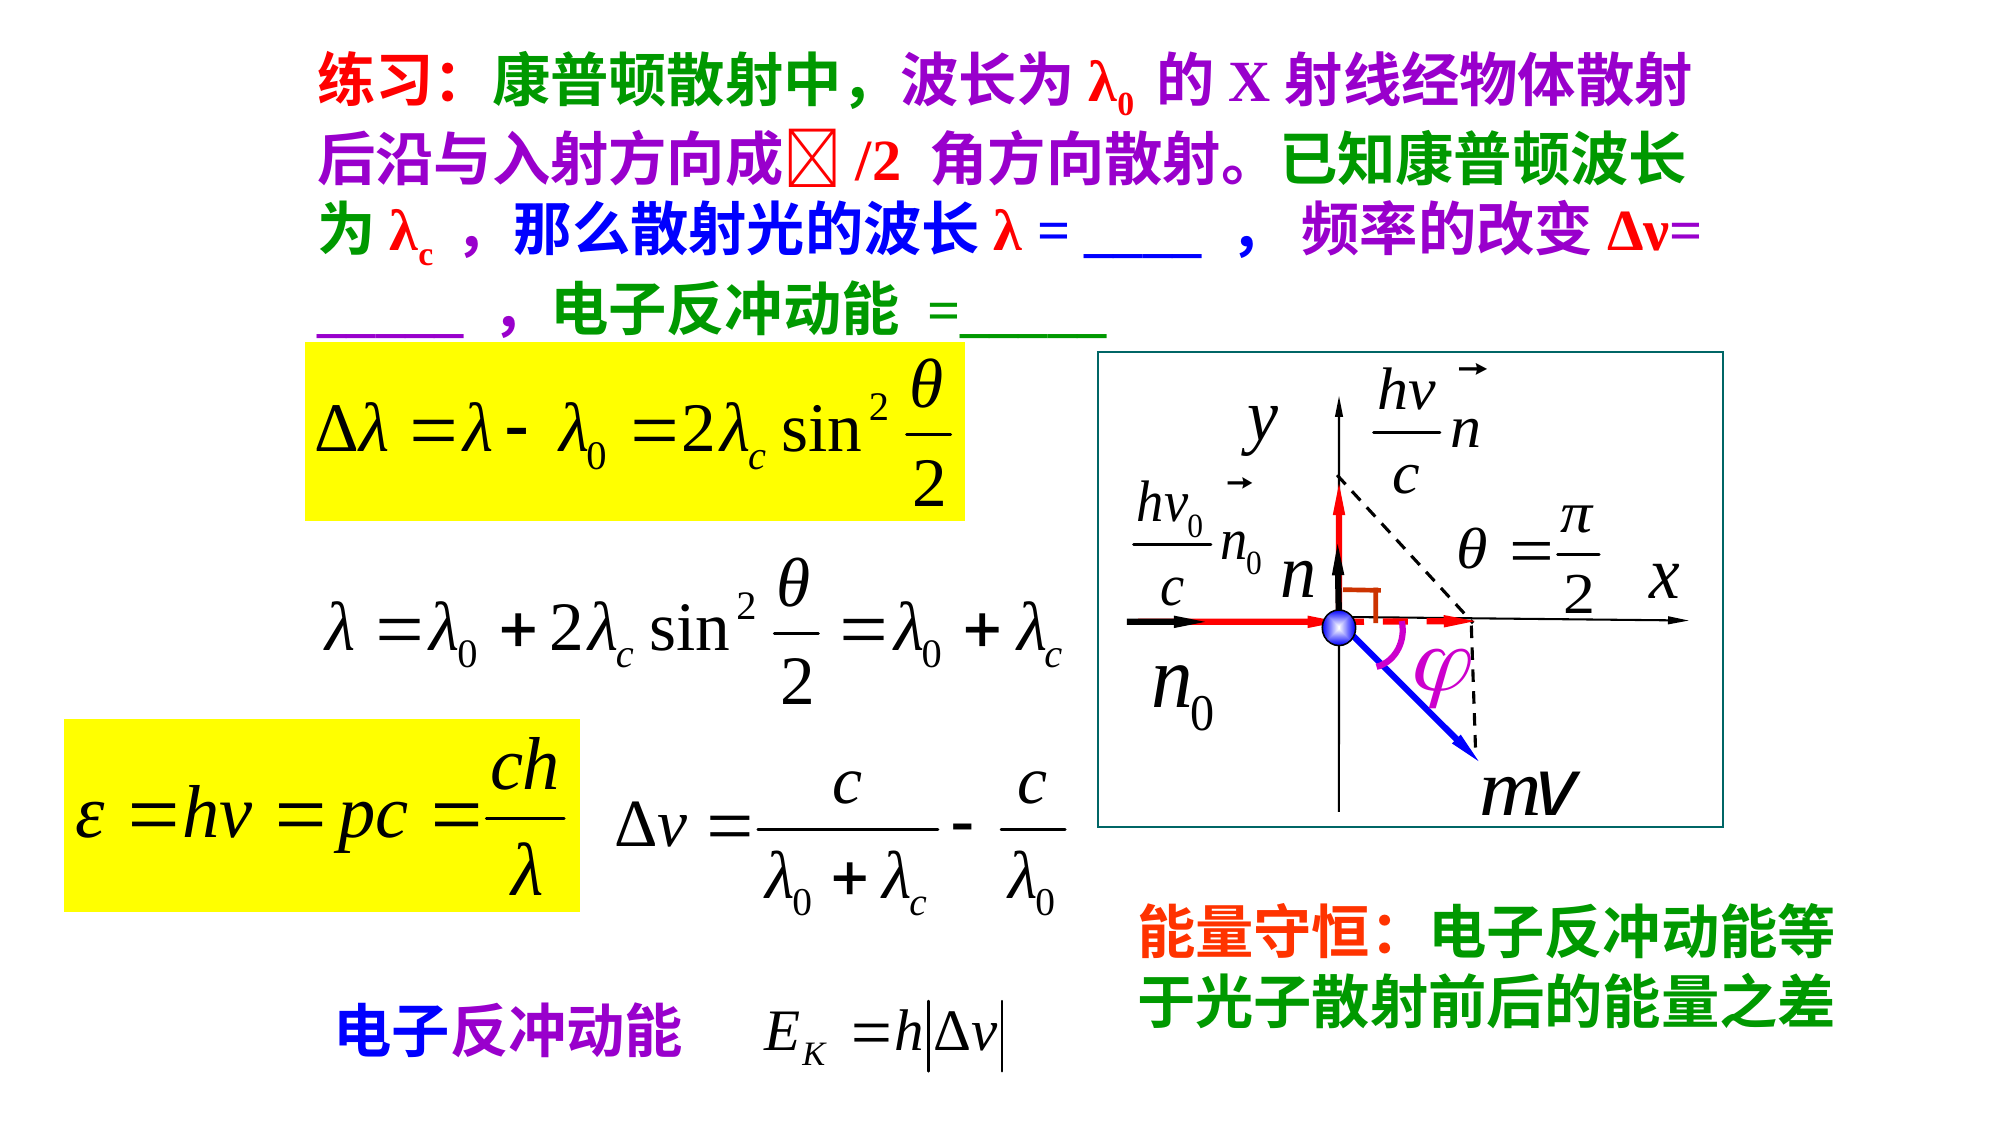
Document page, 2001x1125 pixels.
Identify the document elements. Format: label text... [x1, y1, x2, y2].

text_box 能量守恒：电子反冲动能等于光子散射前后的能量之差 [1122, 887, 1886, 1043]
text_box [1097, 351, 1724, 837]
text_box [753, 986, 1015, 1086]
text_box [604, 739, 1079, 931]
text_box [305, 341, 966, 522]
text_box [63, 718, 580, 913]
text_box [311, 540, 1077, 721]
text_box 电子反冲动能 [318, 987, 698, 1072]
text_box 练习：康普顿散射中，波长为λ0 的X射线经物体散射后沿与入射方向成/2 角方向散射。已知康普顿波长为λc ，那么散射光的波长λ = ____ ， 频率的改变Δν= _____ ，电子反冲动能 =_____ [302, 35, 1726, 350]
